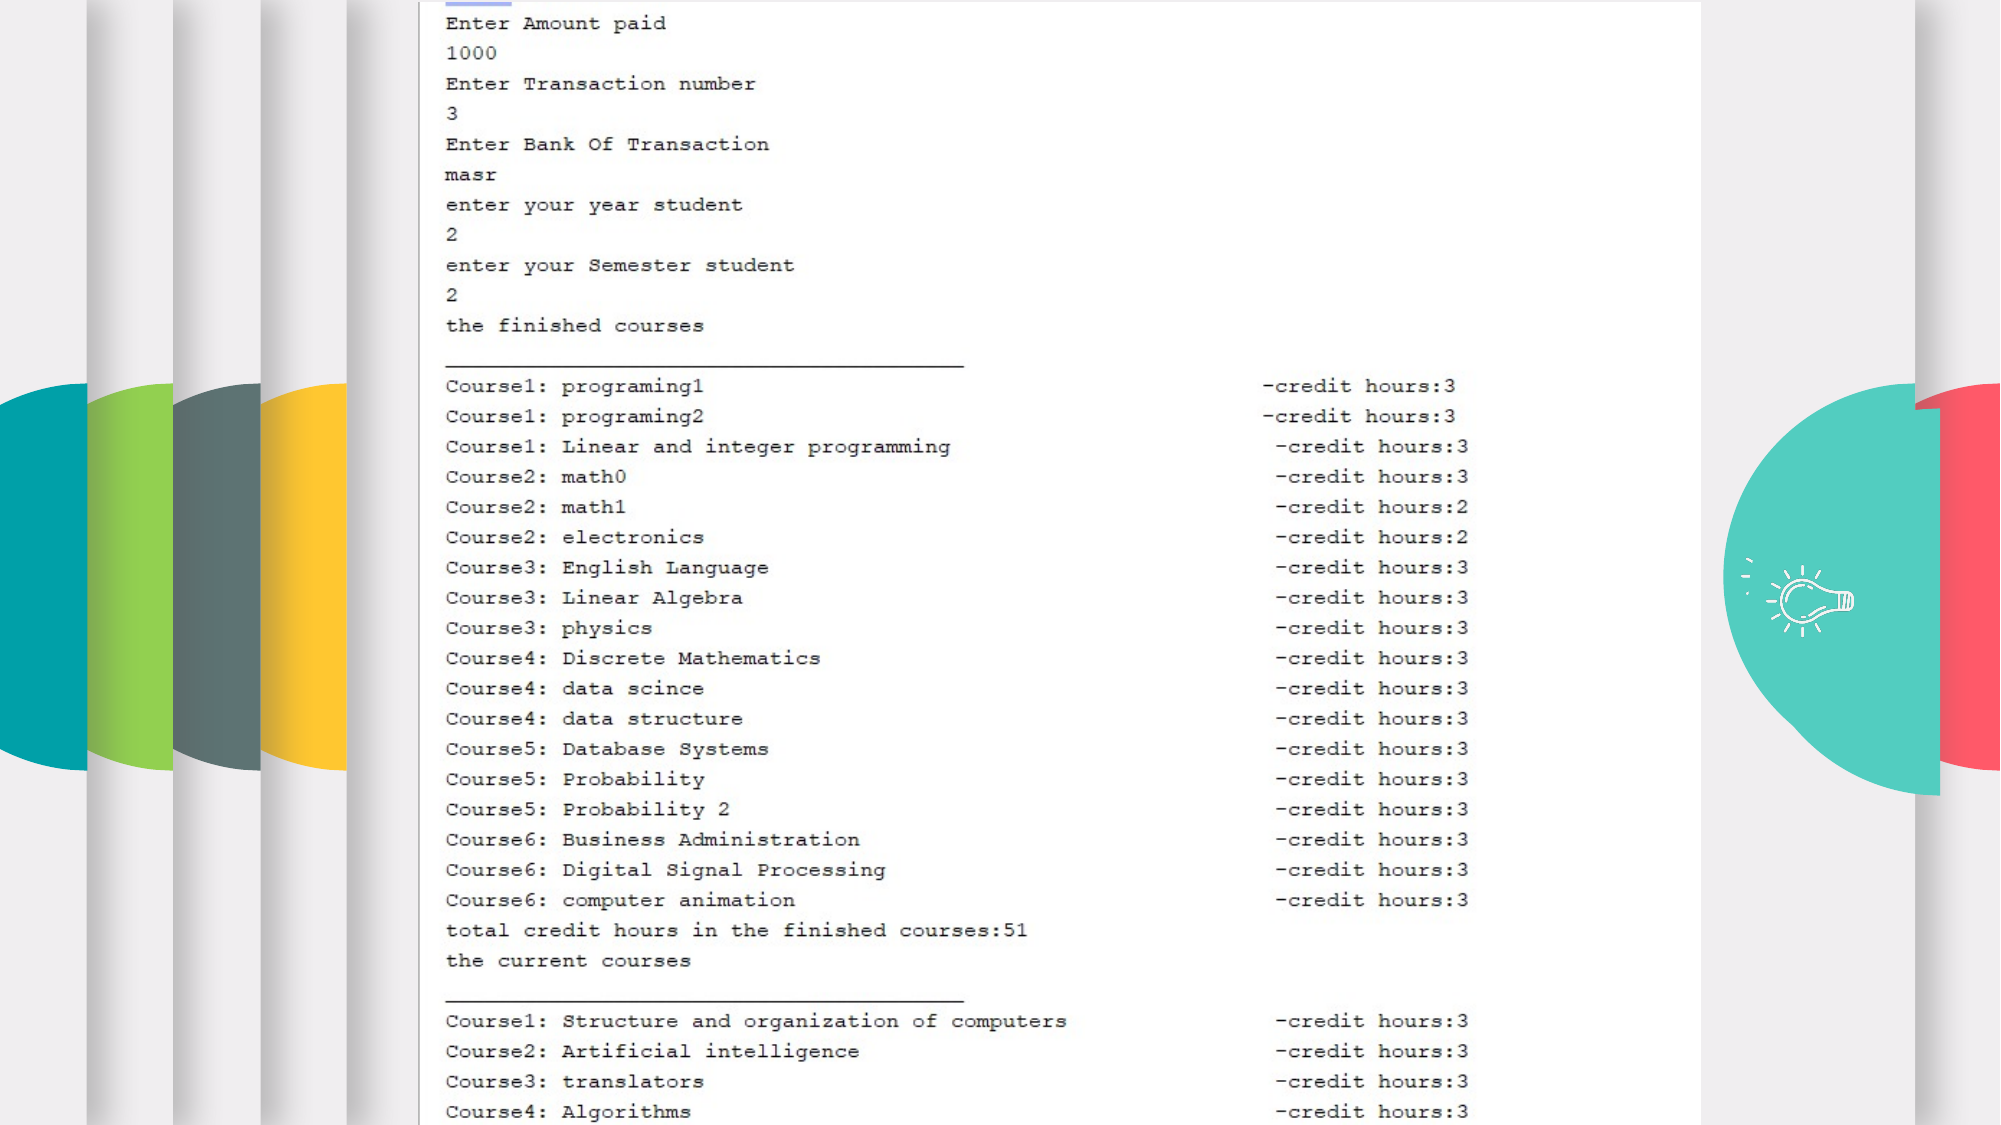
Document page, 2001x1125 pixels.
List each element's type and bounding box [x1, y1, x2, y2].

text_box [347, 0, 1916, 1125]
picture [417, 2, 1701, 1125]
text_box [1748, 408, 1940, 796]
text_box [88, 0, 173, 1125]
text_box [0, 0, 88, 1125]
text_box [1916, 0, 2000, 1125]
text_box [173, 0, 261, 1125]
text_box [261, 0, 347, 1125]
